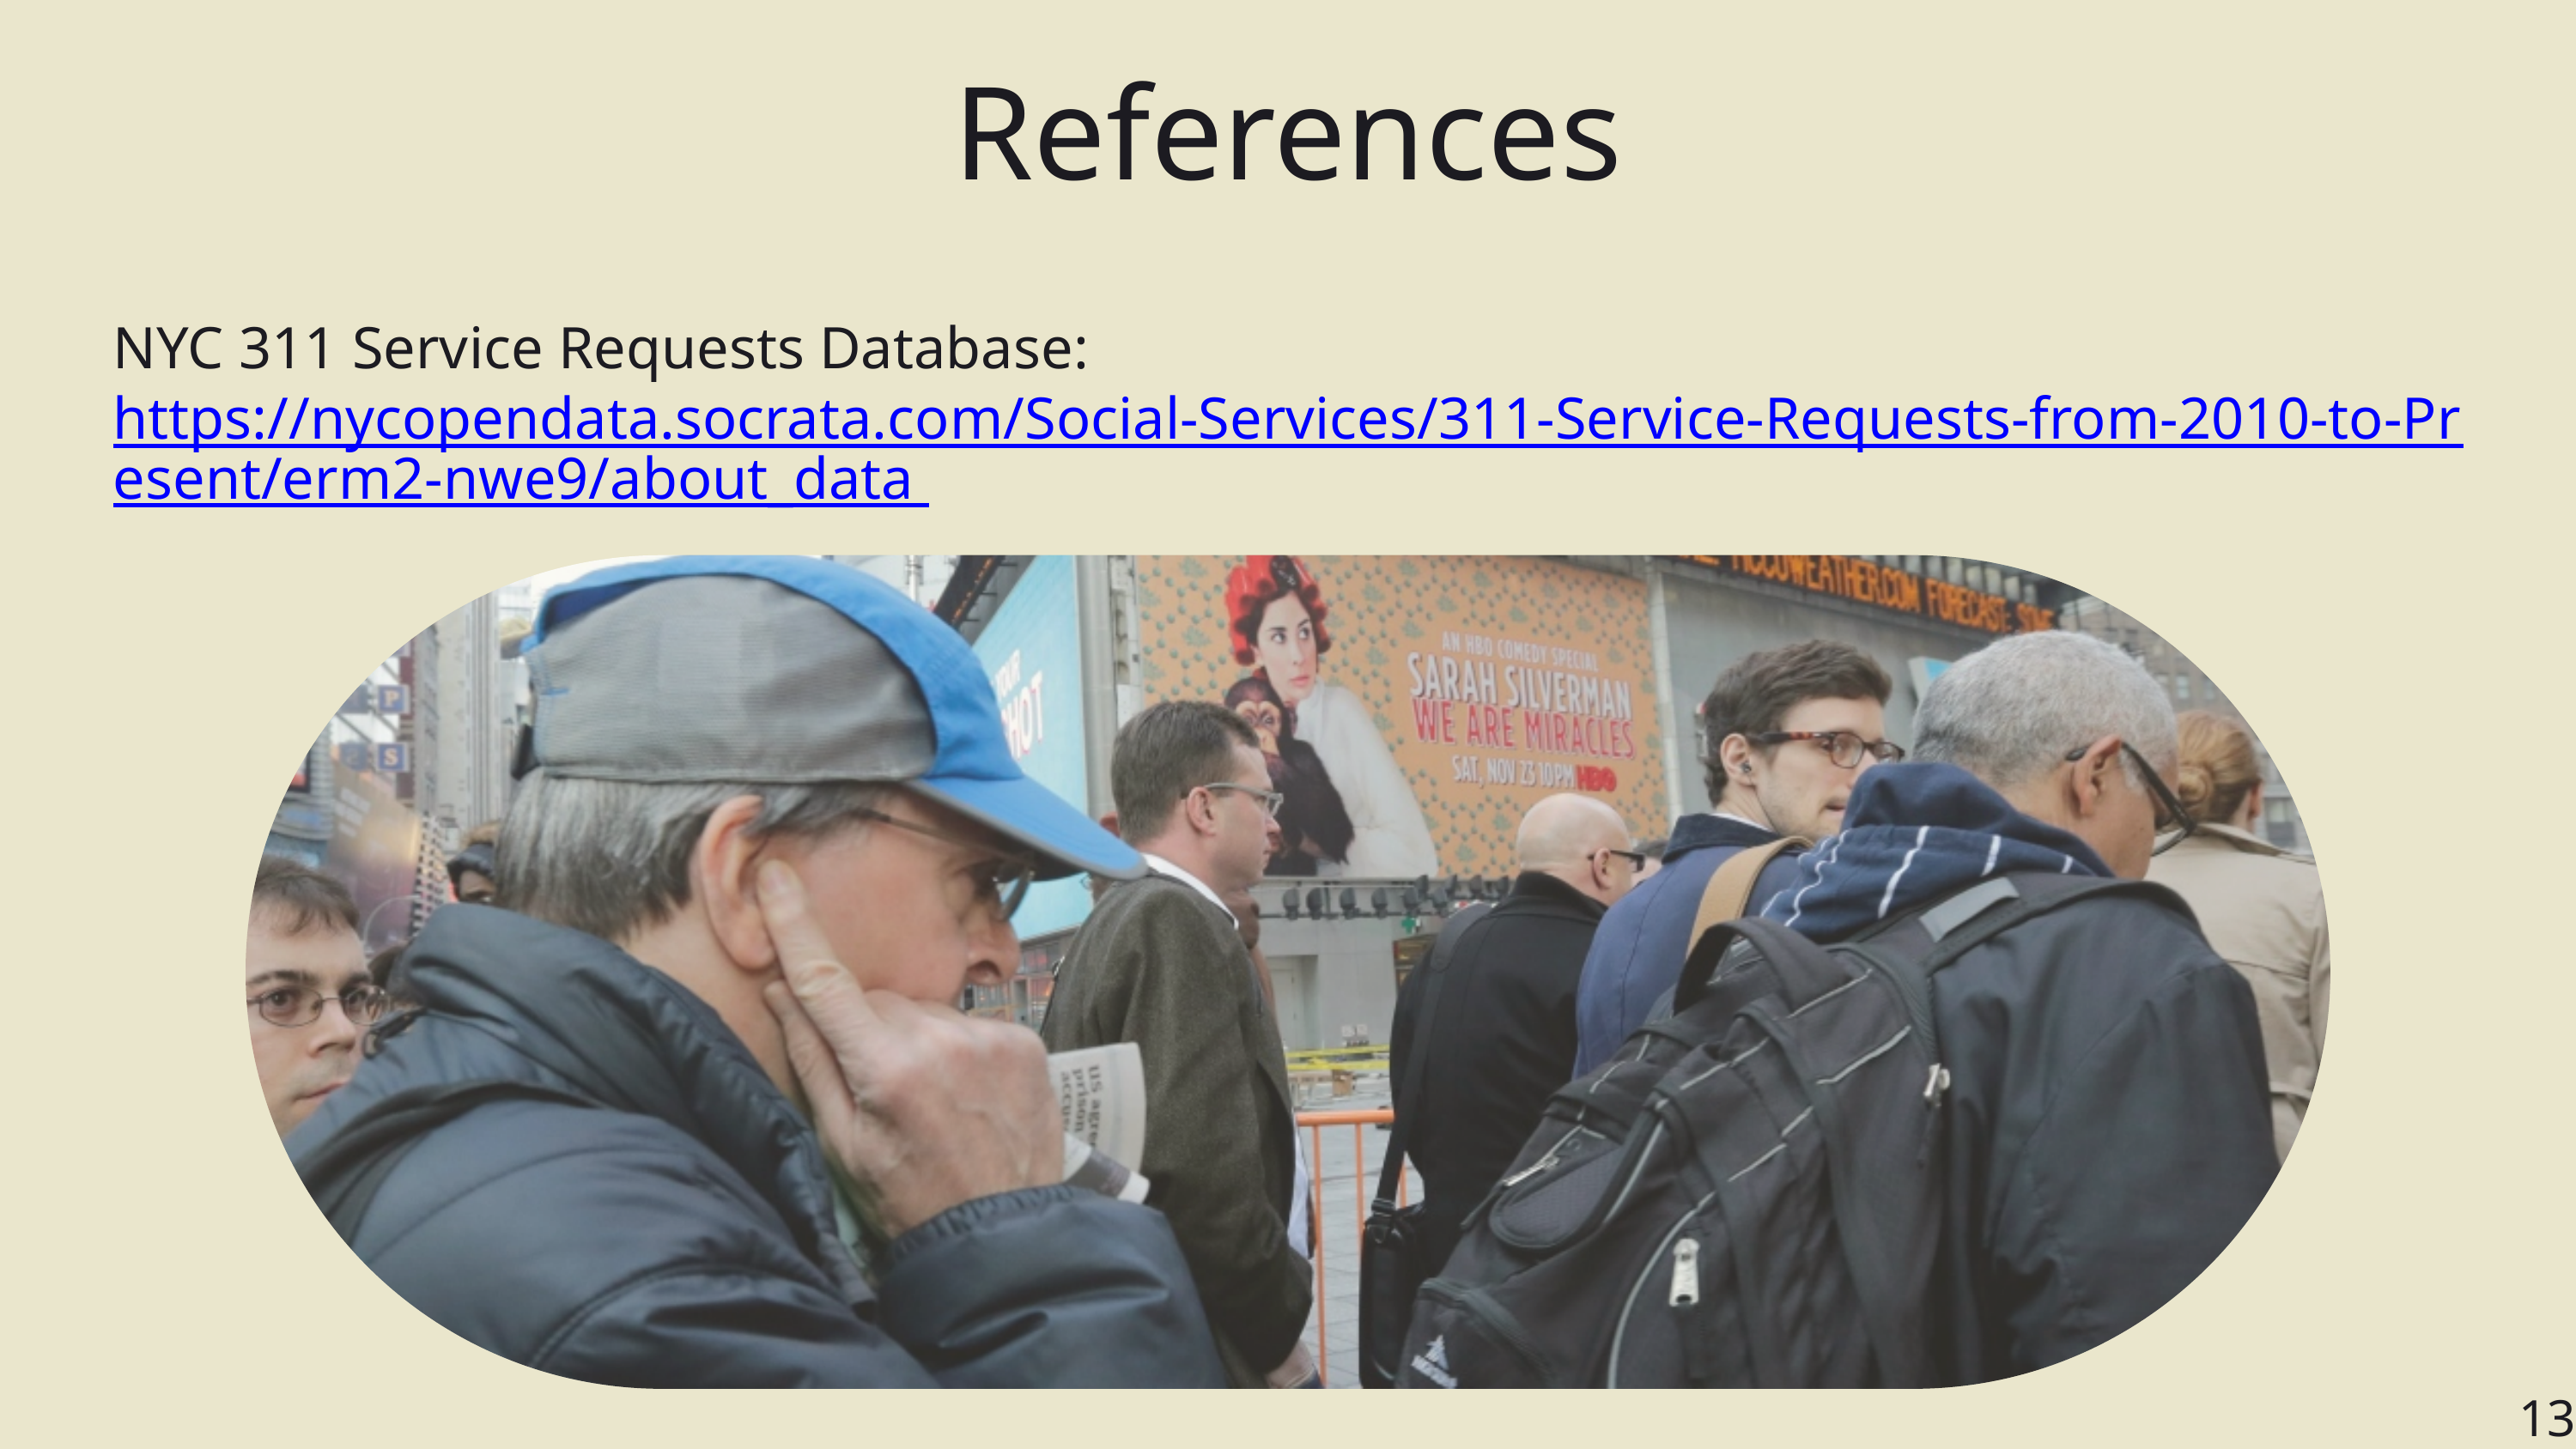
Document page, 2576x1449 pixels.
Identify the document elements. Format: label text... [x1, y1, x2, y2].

text_box References [739, 76, 1837, 206]
text_box 13 [1735, 1376, 2576, 1447]
text_box NYC 311 Service Requests Database: https://nycopendata.socrata.com/Social-Services/311-Service-Requests-from-2010-to-Present/erm2-nwe9/about_data [112, 300, 2464, 460]
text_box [245, 555, 2331, 1390]
